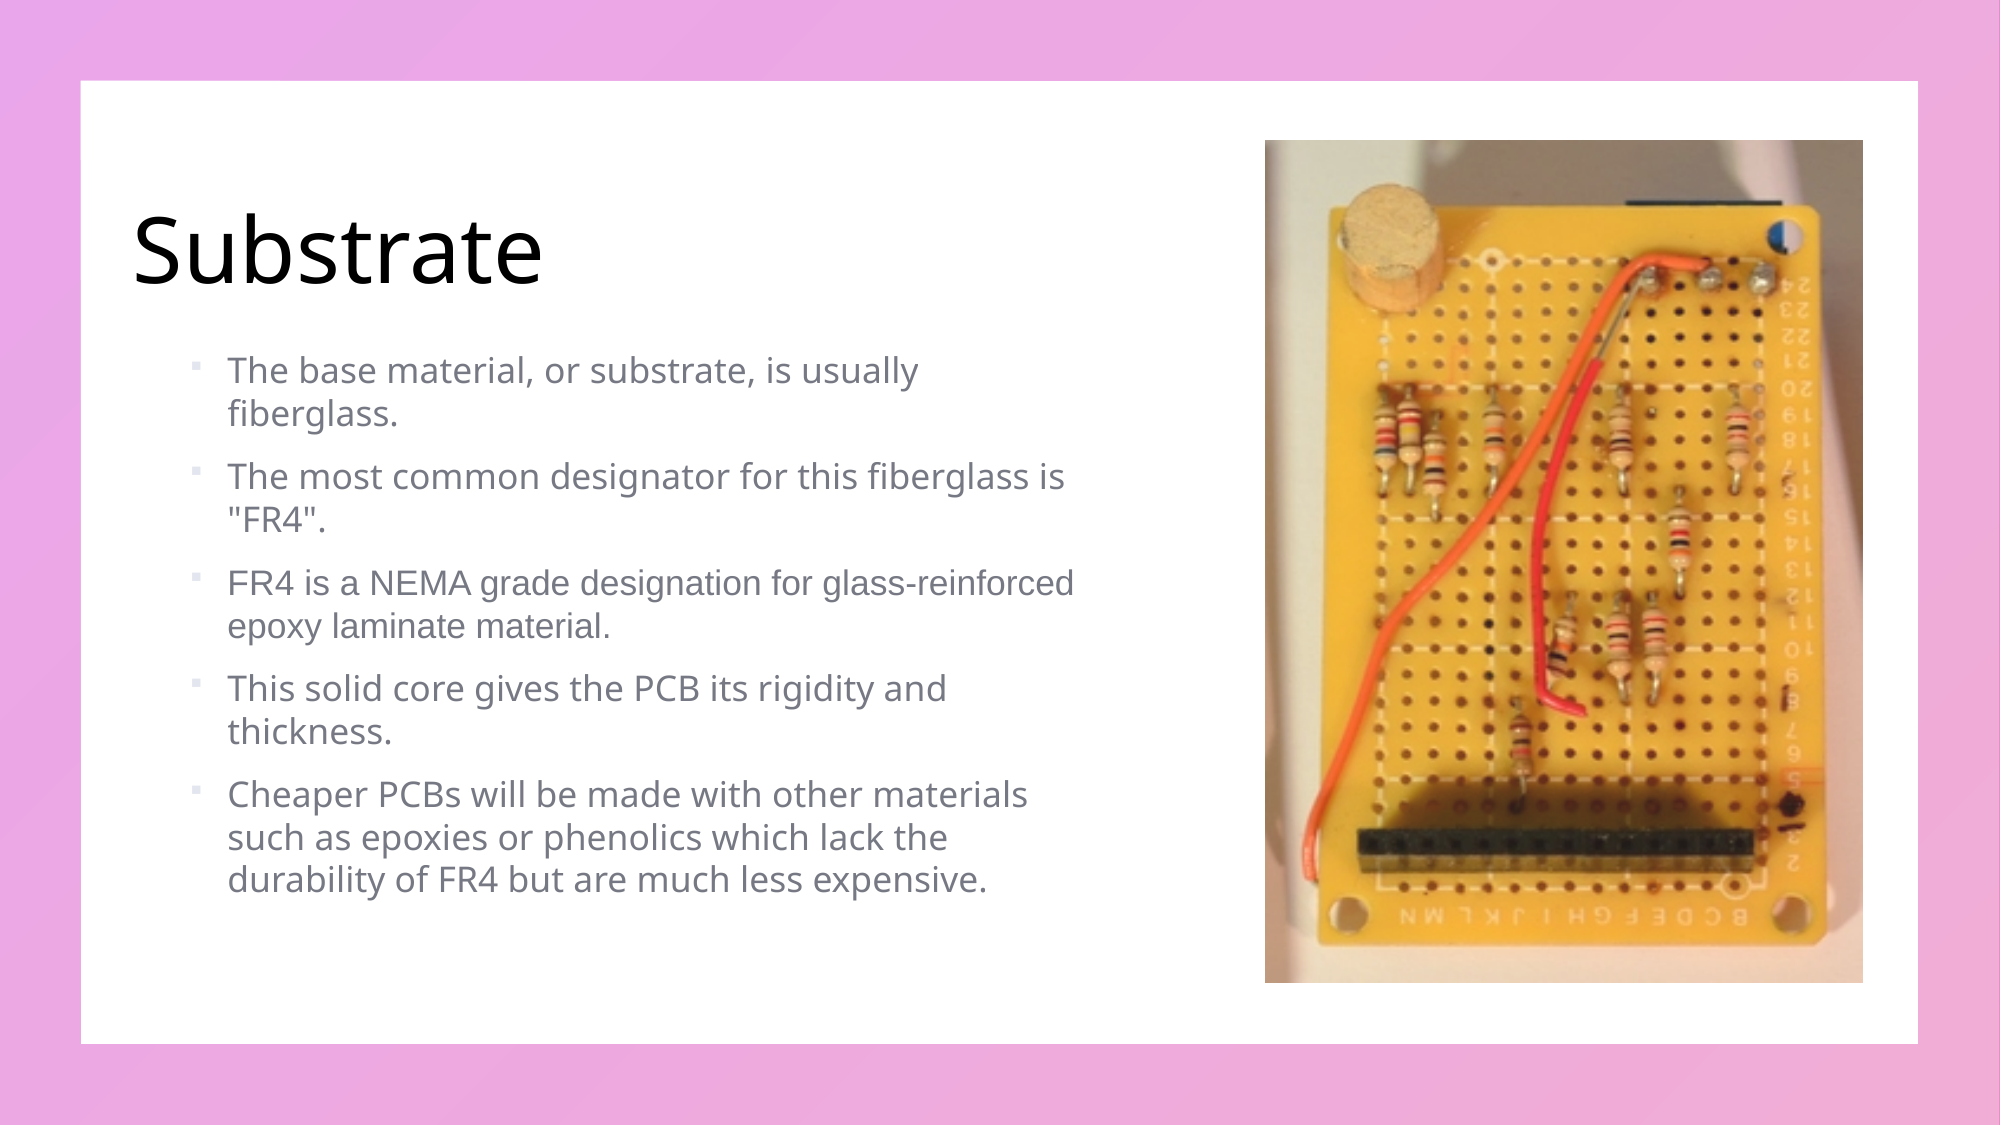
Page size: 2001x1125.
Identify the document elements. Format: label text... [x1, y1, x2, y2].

list The base material, or substrate, is usually fiberglass. The most common designator for this fiberglass is "FR4". FR4 is a NEMA grade designation for glass-reinforced epoxy laminate material. This solid core gives the PCB its rigidity and thickness. Cheaper PCBs will be made with other materials such as epoxies or phenolics which lack the durability of FR4 but are much less expensive. [137, 340, 1104, 1014]
picture [1265, 140, 1863, 983]
text_box [0, 0, 2000, 1125]
title Substrate [117, 0, 1085, 311]
text_box [82, 82, 1918, 1043]
